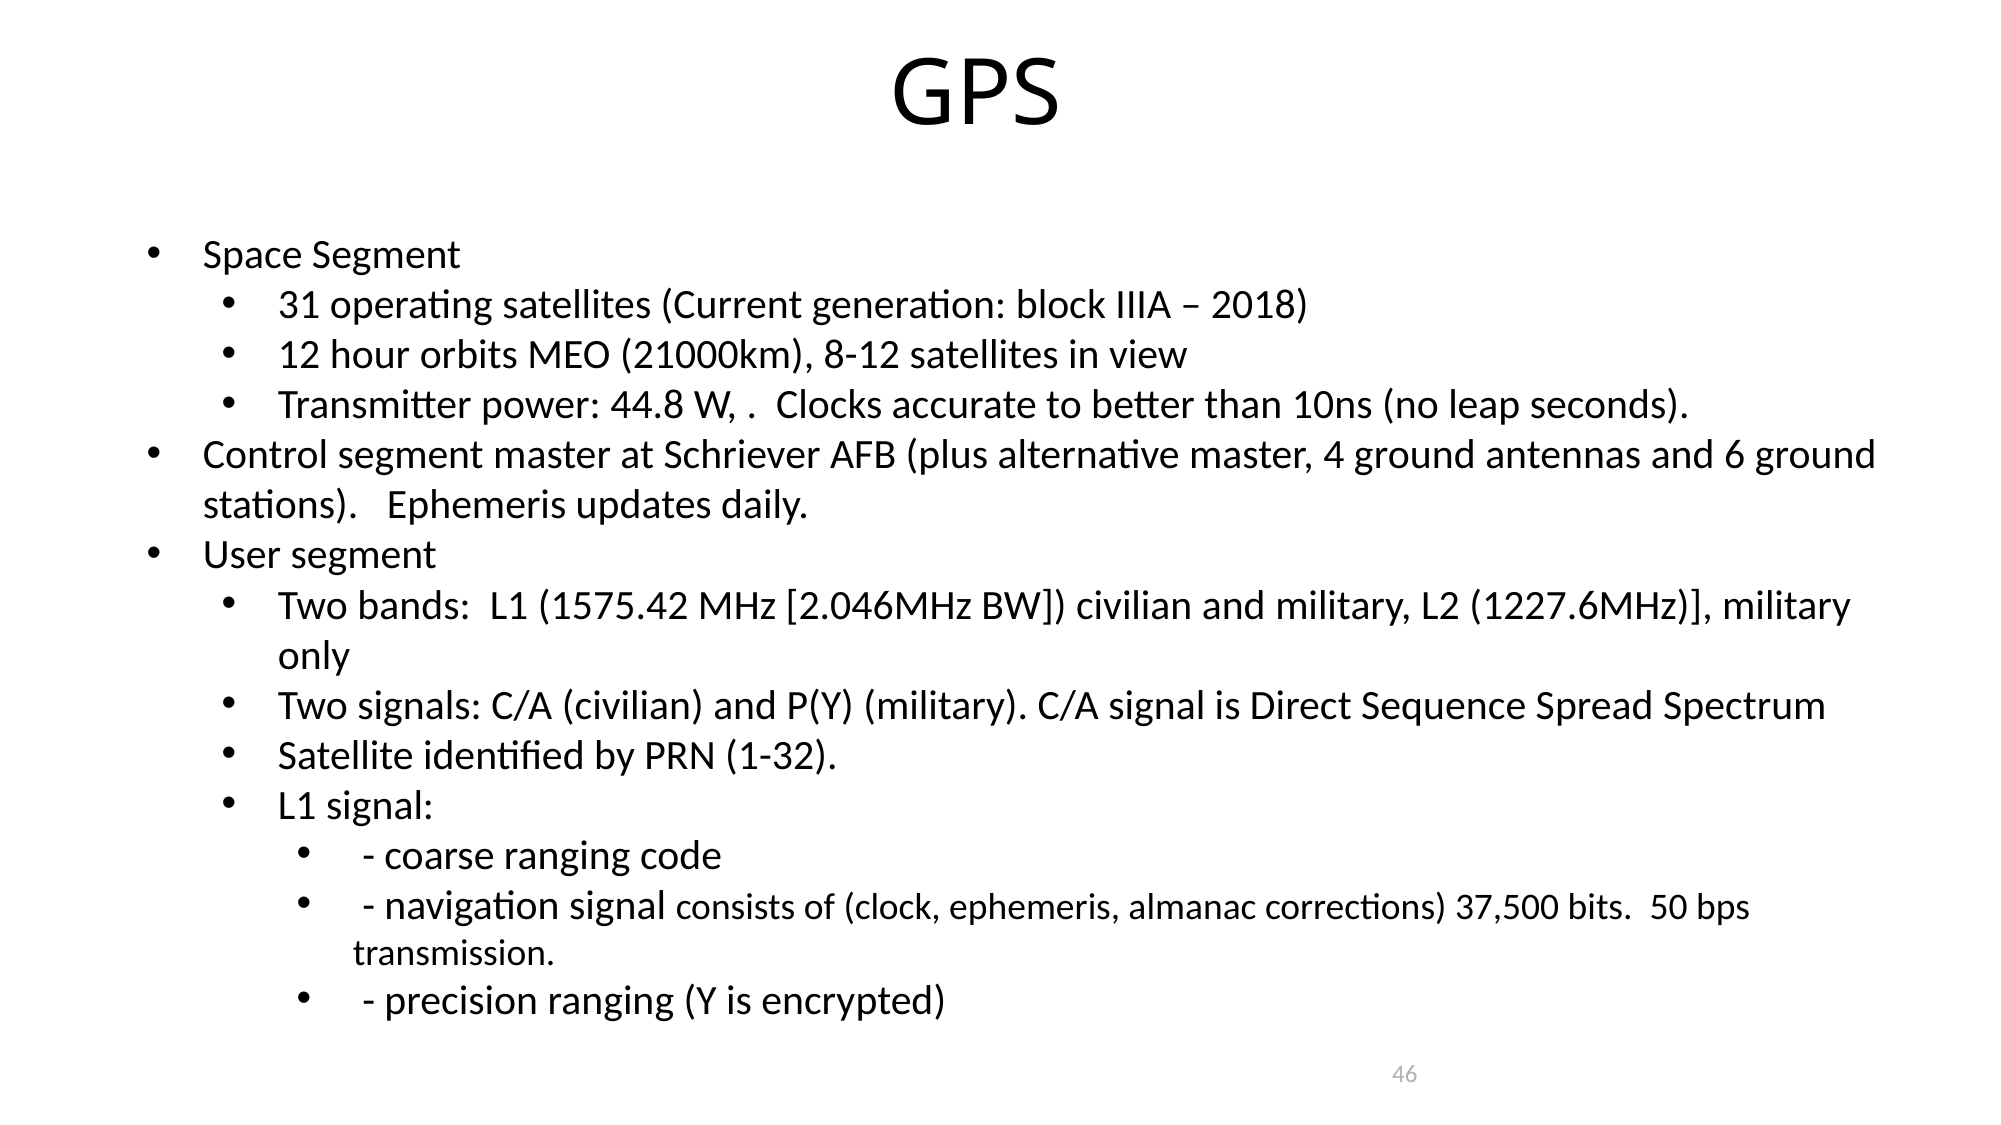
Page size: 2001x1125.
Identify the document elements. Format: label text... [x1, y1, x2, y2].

slide_number 46 [1074, 738, 1425, 1125]
text_box GPS [30, 25, 1922, 151]
